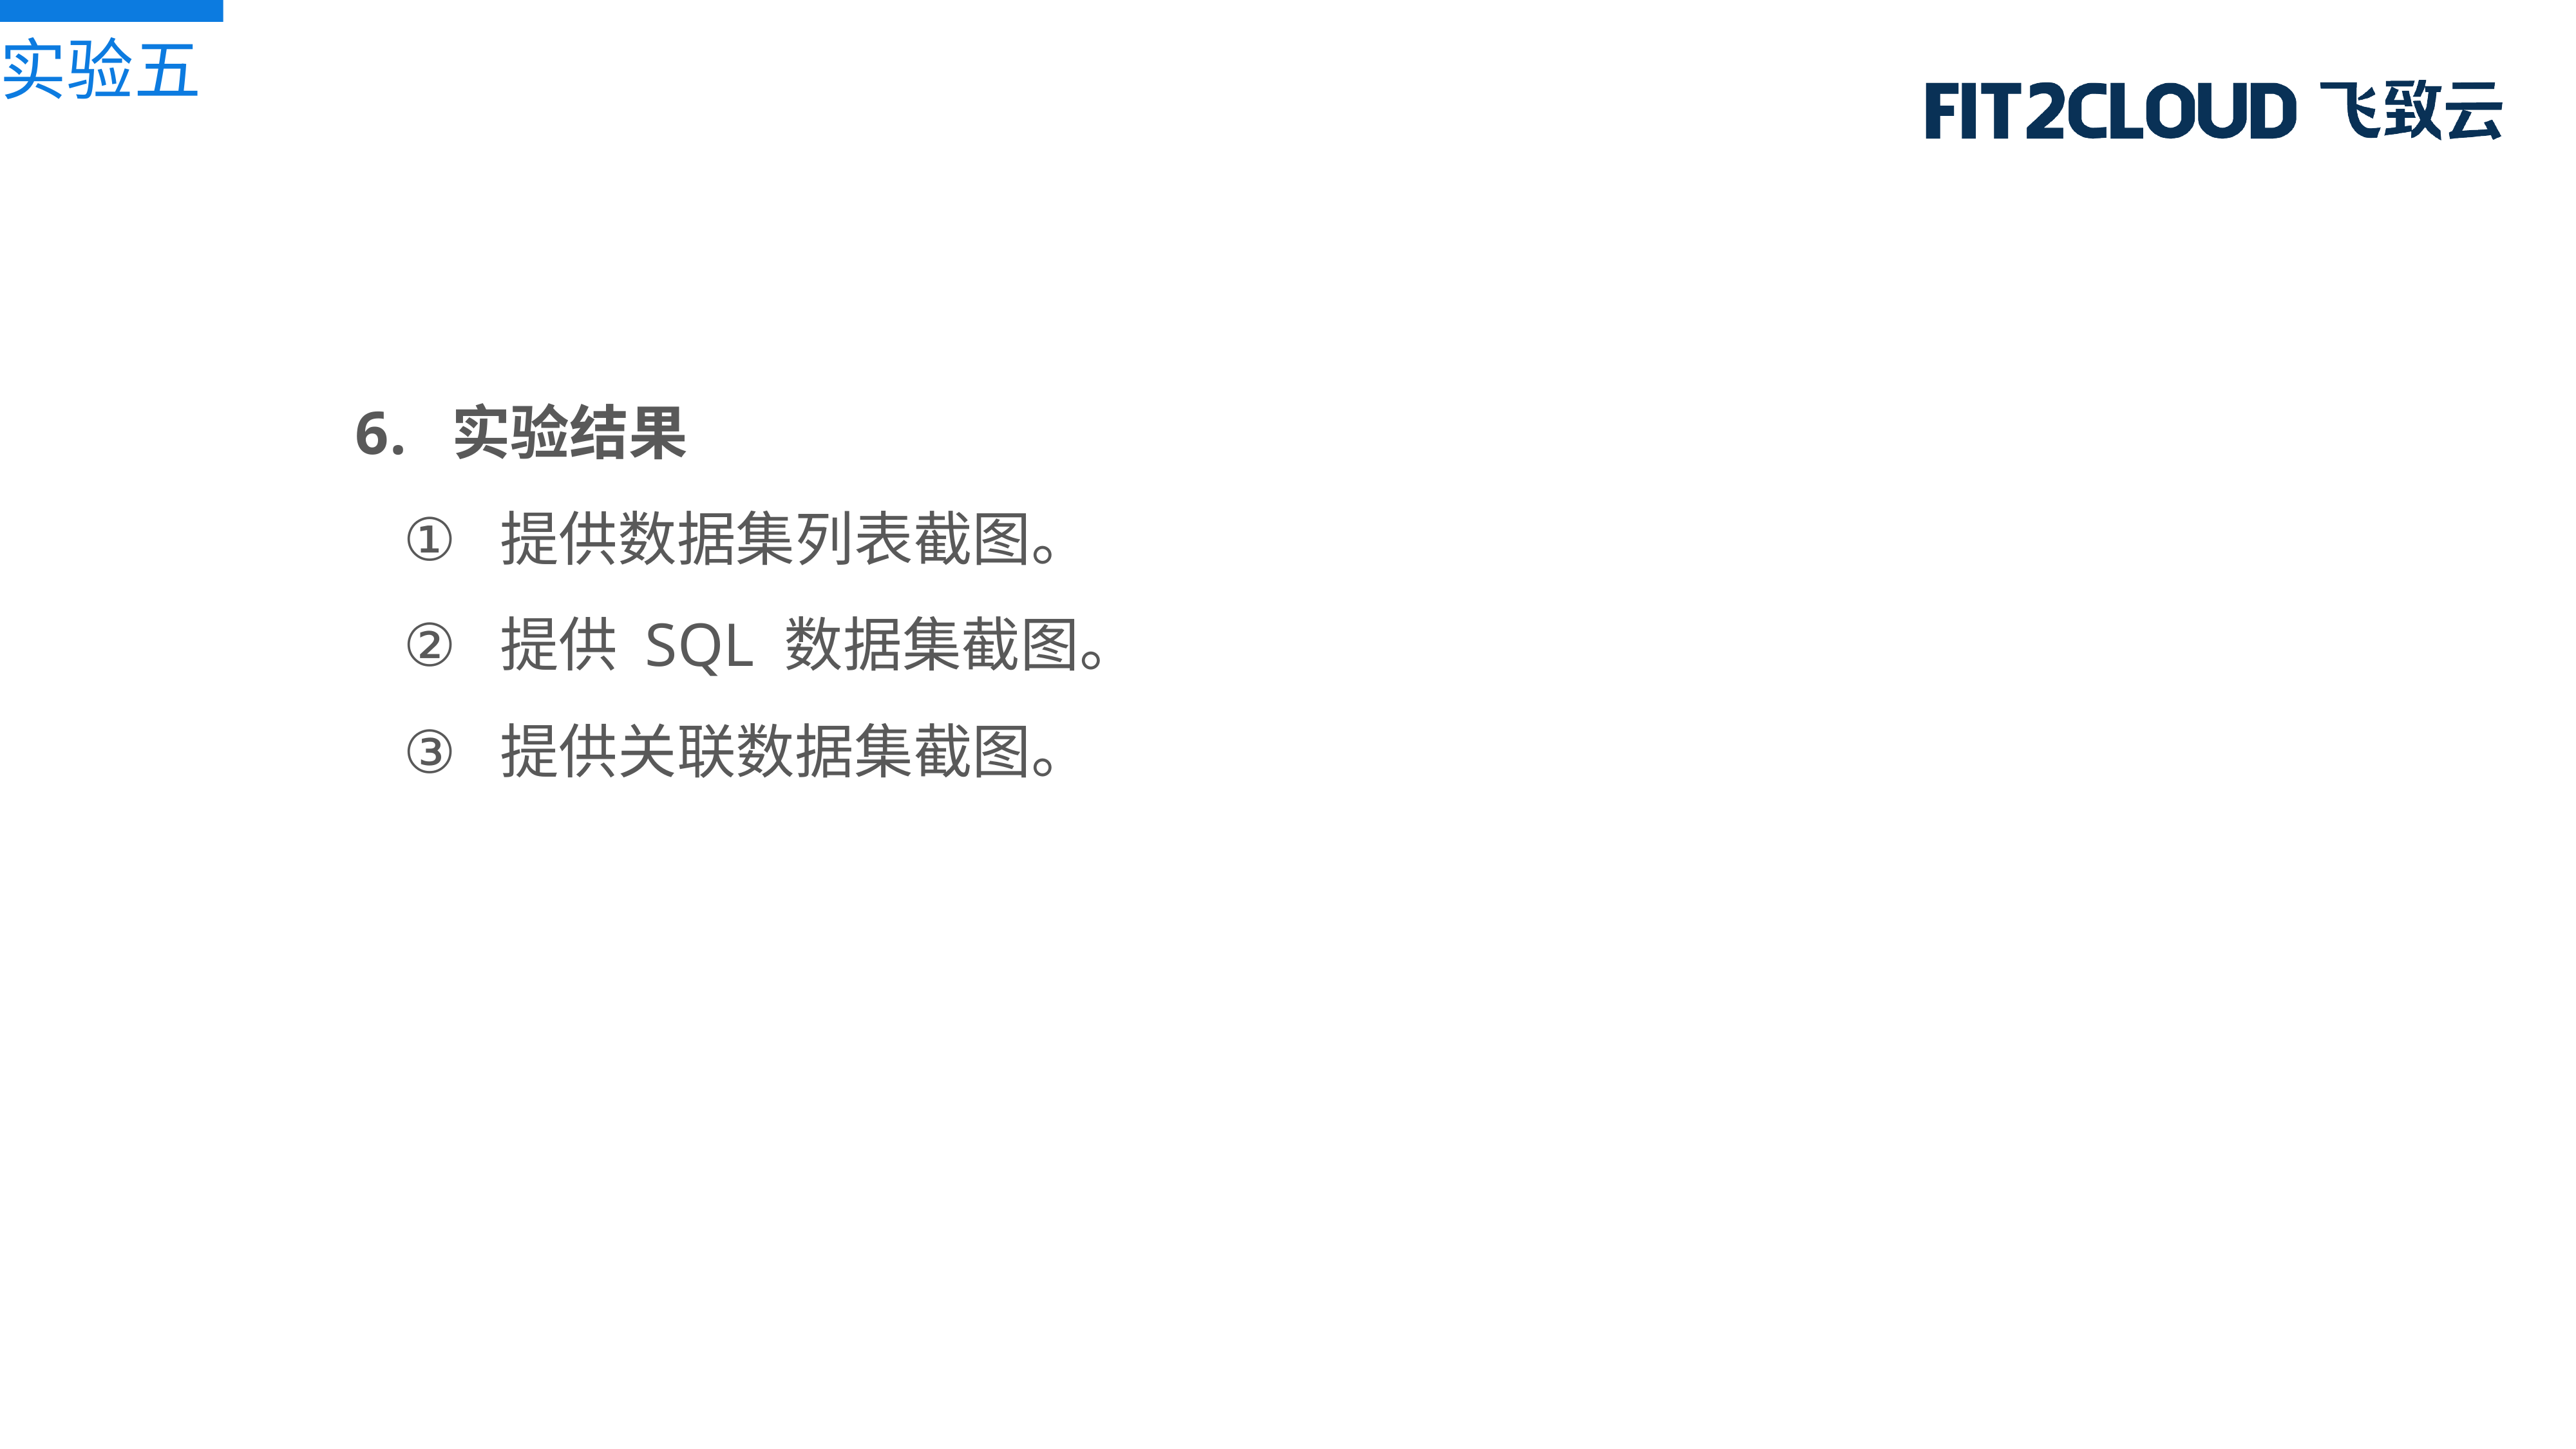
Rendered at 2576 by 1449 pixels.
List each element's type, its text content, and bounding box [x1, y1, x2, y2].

text_box 实验五 [0, 26, 244, 184]
text_box [0, 0, 223, 22]
text_box 实验结果 提供数据集列表截图。 提供 SQL 数据集截图。 提供关联数据集截图。 [347, 109, 2357, 1013]
picture [1926, 80, 2503, 140]
